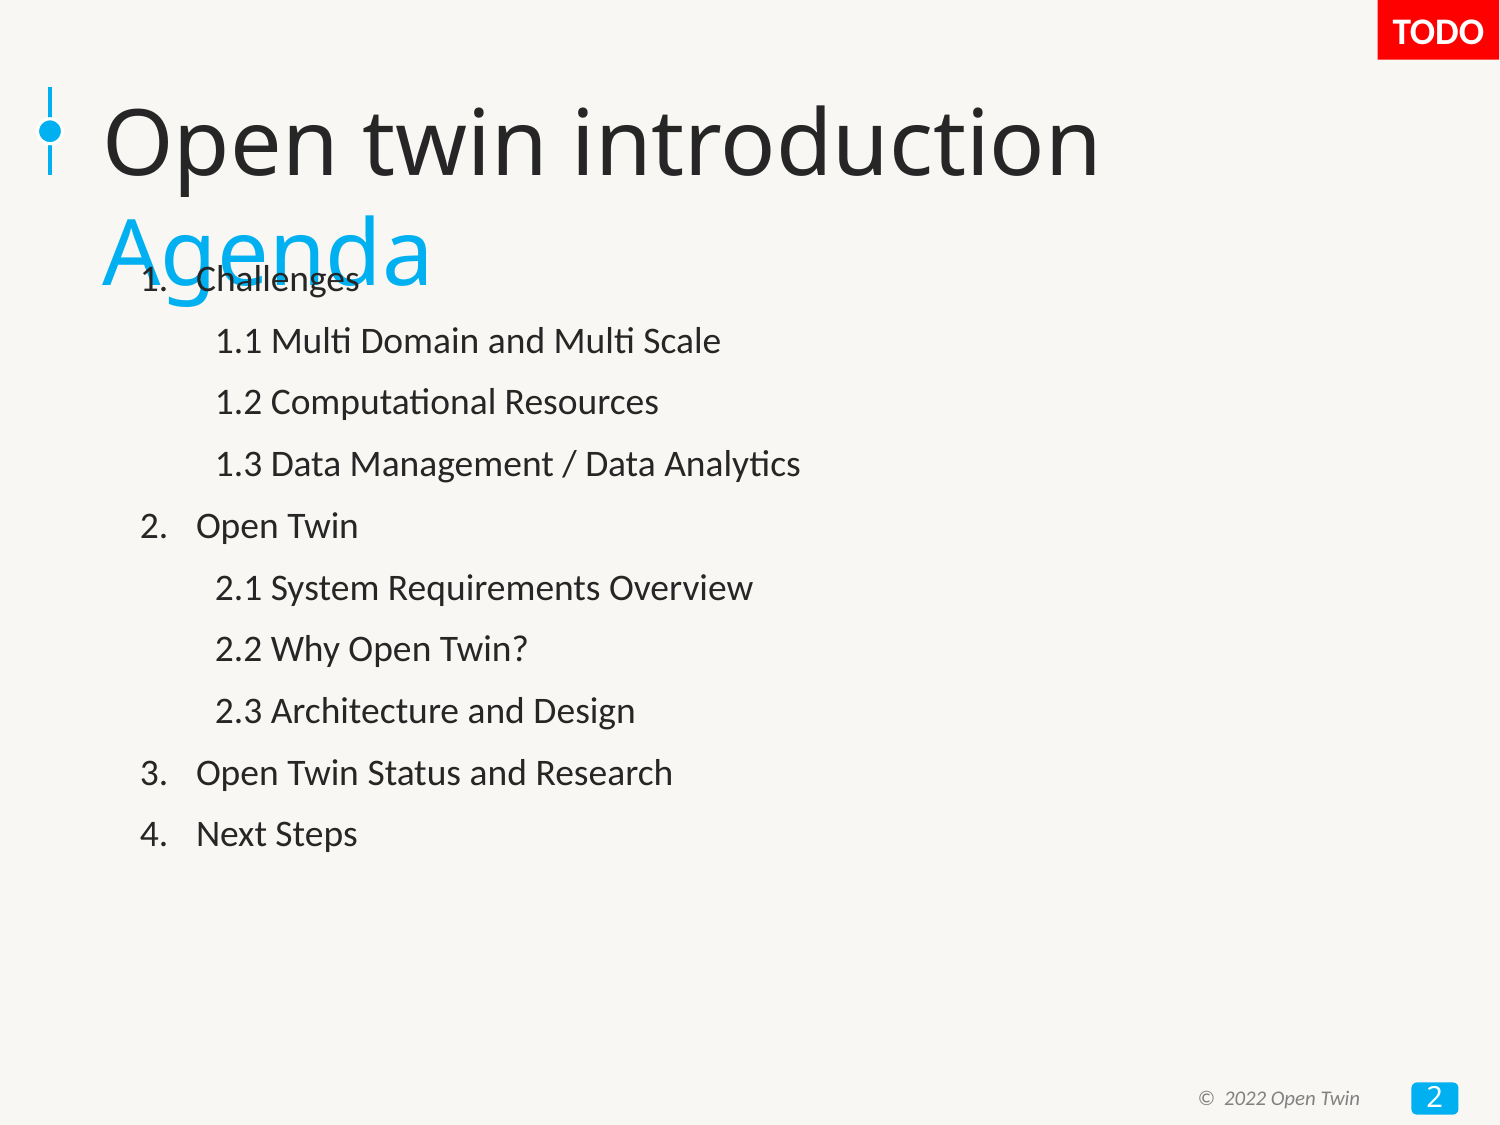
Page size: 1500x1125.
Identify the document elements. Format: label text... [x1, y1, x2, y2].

text_box Challenges 1.1 Multi Domain and Multi Scale 1.2 Computational Resources 1.3 Data Management / Data Analytics Open Twin 2.1 System Requirements Overview 2.2 Why Open Twin? 2.3 Architecture and Design Open Twin Status and Research Next Steps [125, 246, 817, 985]
text_box TODO [1377, 0, 1500, 60]
text_box Open twin introduction Agenda [87, 76, 1425, 209]
